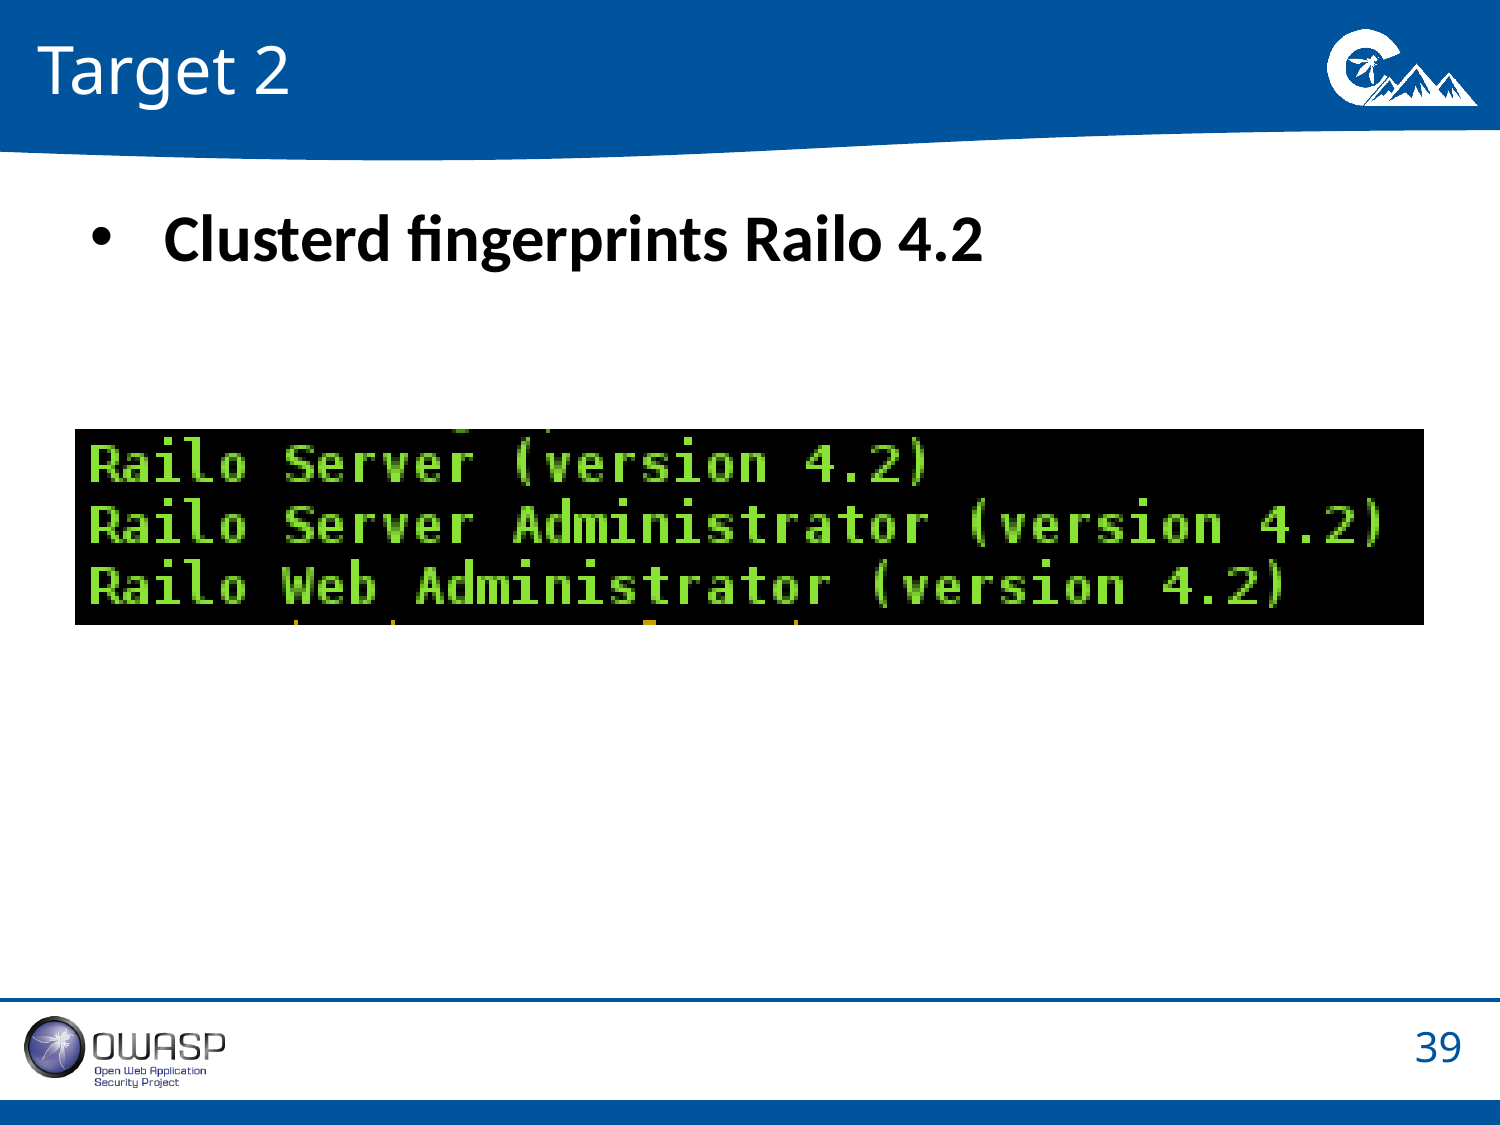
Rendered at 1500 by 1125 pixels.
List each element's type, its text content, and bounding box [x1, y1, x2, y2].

list Clusterd fingerprints Railo 4.2 [75, 187, 1298, 293]
picture [1327, 29, 1478, 106]
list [74, 429, 1425, 626]
title Target 2 [22, 22, 1298, 113]
picture [24, 1016, 225, 1088]
